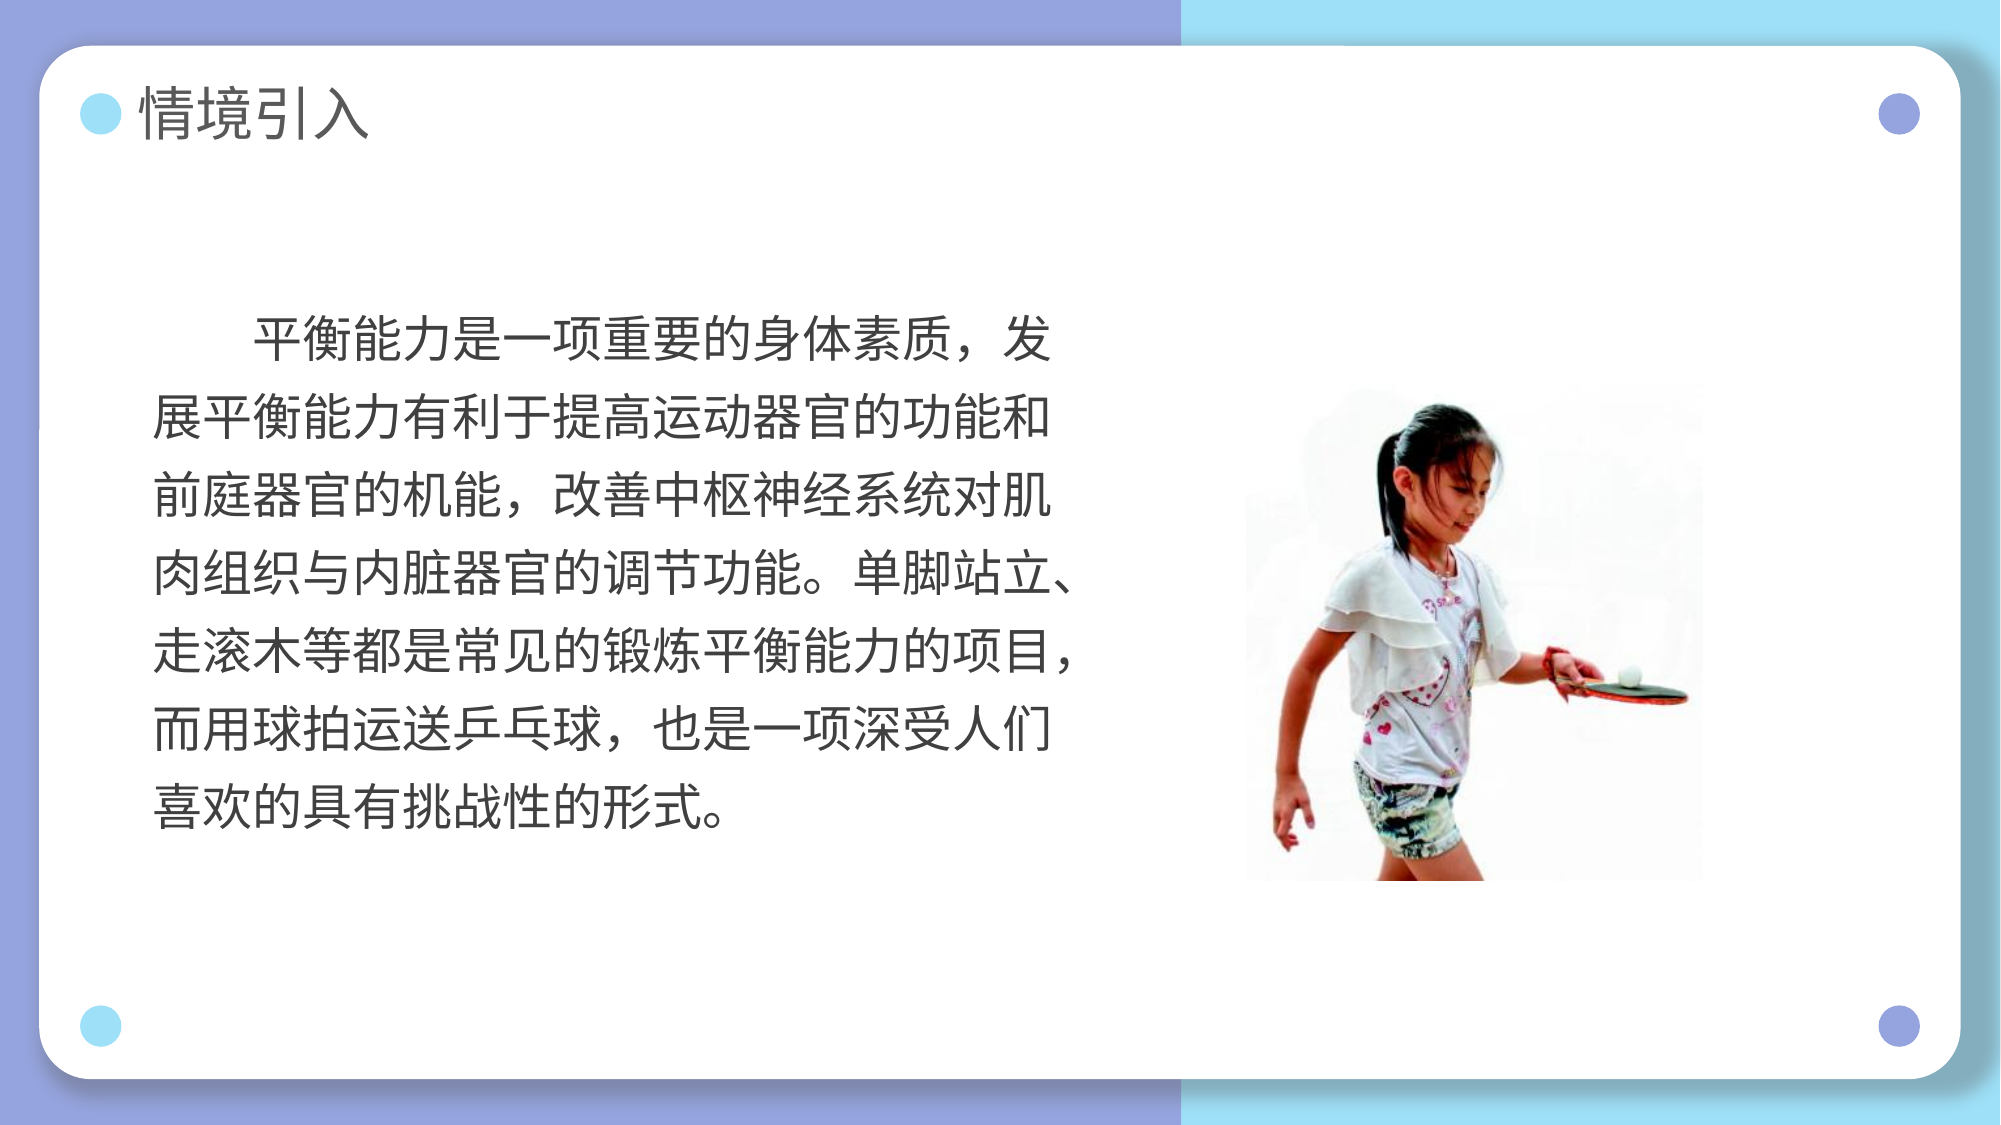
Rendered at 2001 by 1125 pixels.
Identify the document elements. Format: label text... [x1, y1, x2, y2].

picture [1246, 383, 1703, 881]
title 情境引入 [137, 77, 976, 157]
text_box 平衡能力是一项重要的身体素质，发展平衡能力有利于提高运动器官的功能和前庭器官的机能，改善中枢神经系统对肌肉组织与内脏器官的调节功能。单脚站立、走滚木等都是常见的锻炼平衡能力的项目，而用球拍运送乒乓球，也是一项深受人们喜欢的具有挑战性的形式。 [137, 282, 1087, 843]
